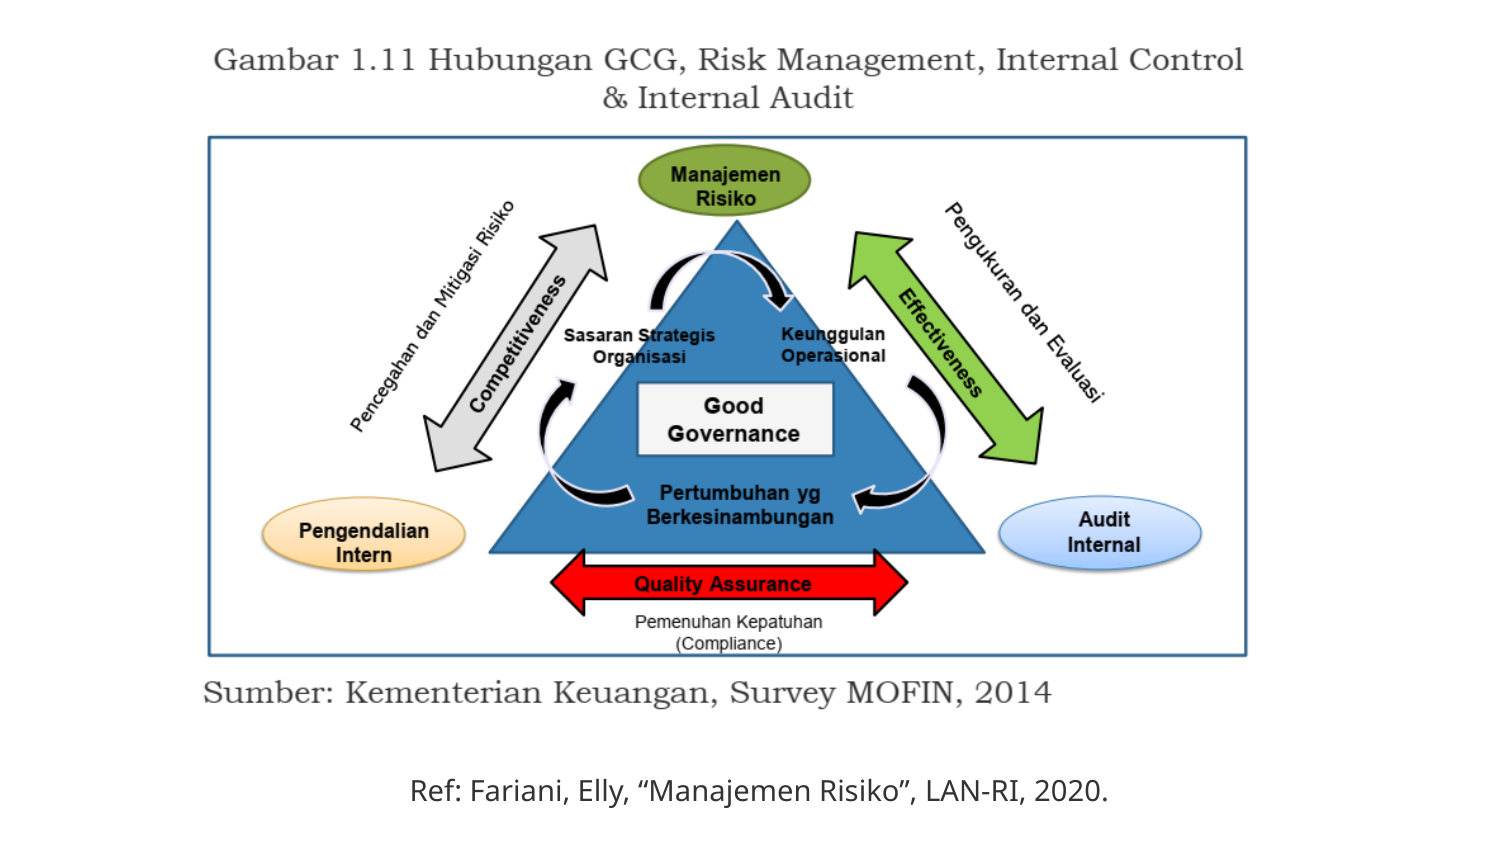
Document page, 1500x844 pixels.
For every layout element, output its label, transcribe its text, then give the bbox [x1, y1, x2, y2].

text_box Ref: Fariani, Elly, “Manajemen Risiko”, LAN-RI, 2020. [394, 765, 1125, 816]
picture [176, 27, 1271, 722]
